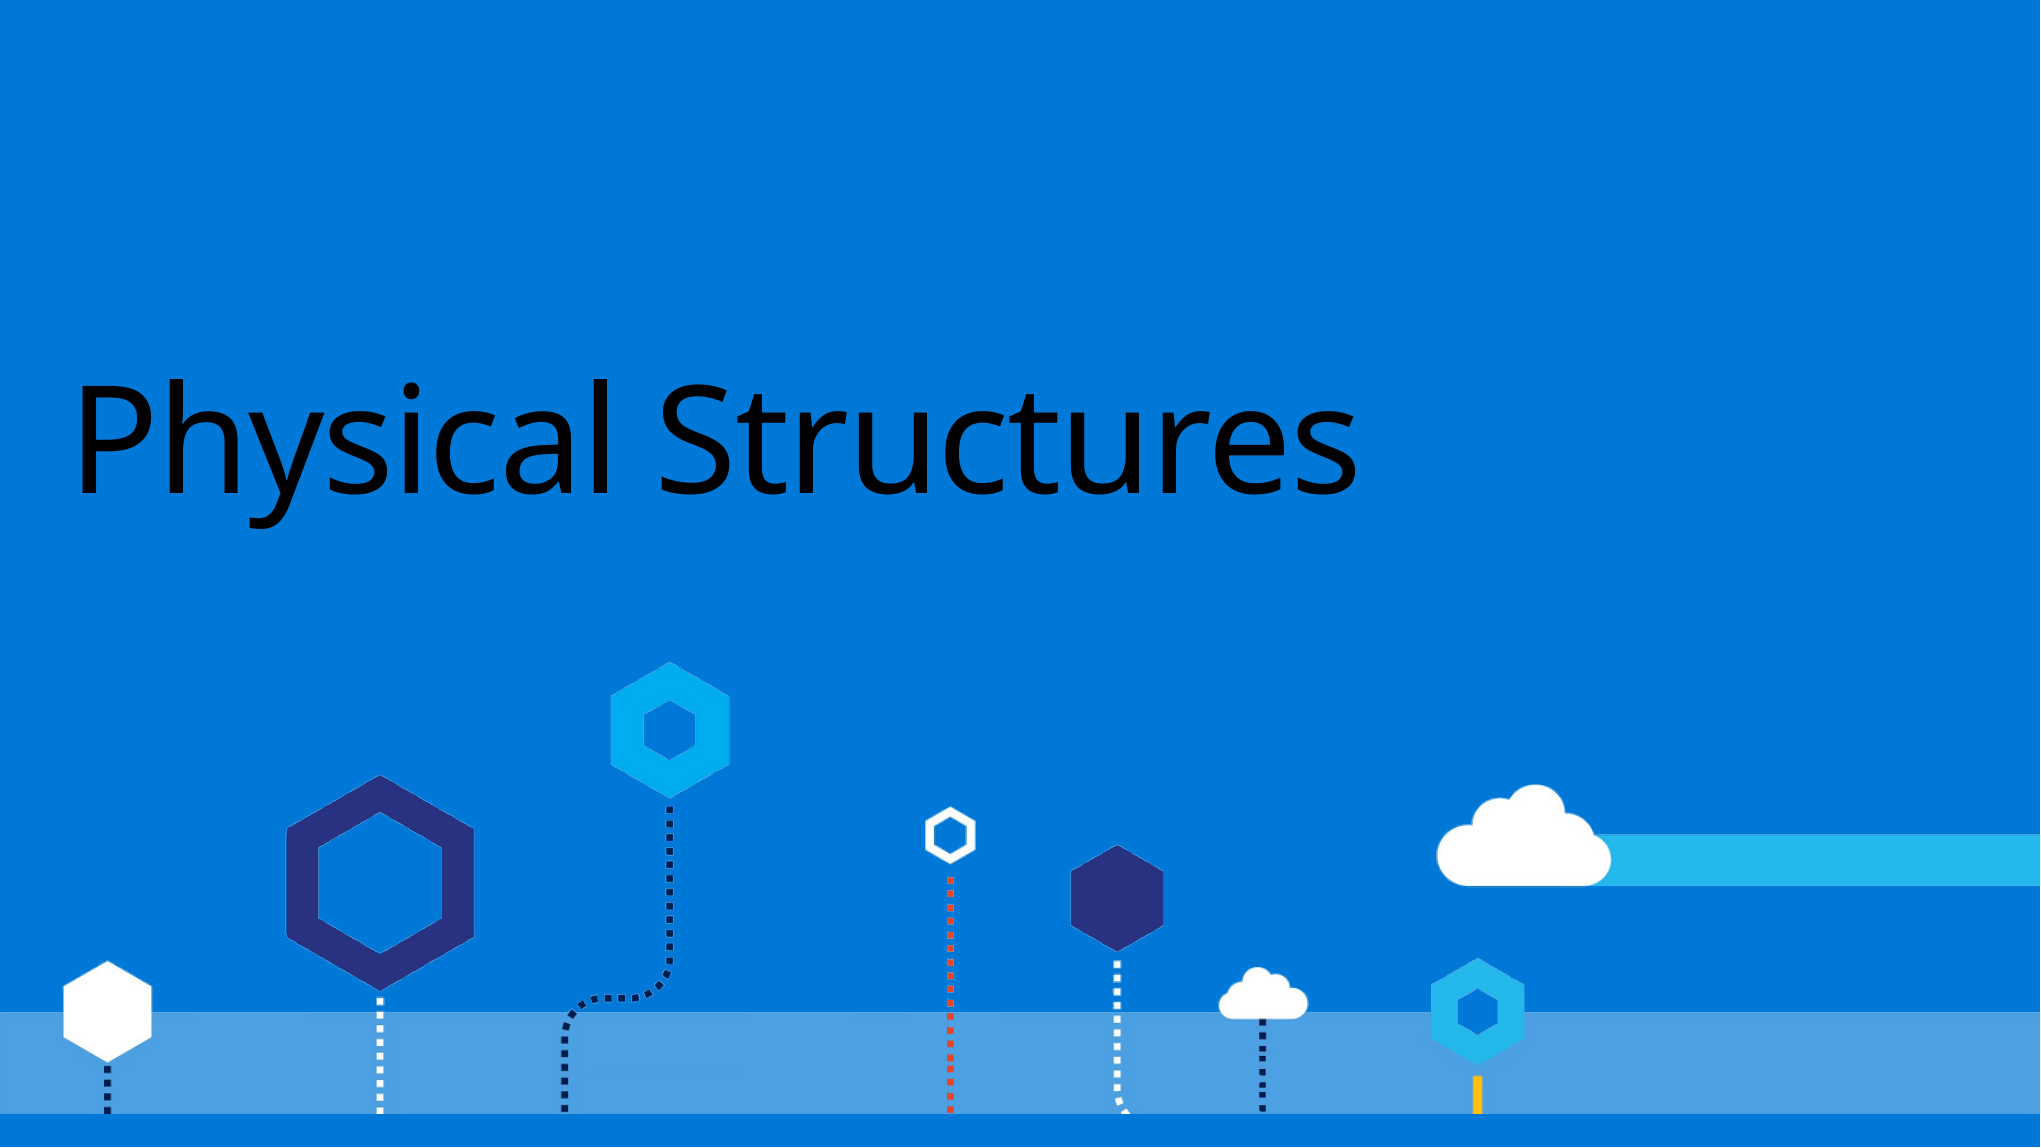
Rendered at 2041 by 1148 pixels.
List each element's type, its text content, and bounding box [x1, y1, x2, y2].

picture [0, 623, 2041, 1114]
title Physical Structures [45, 348, 1996, 543]
